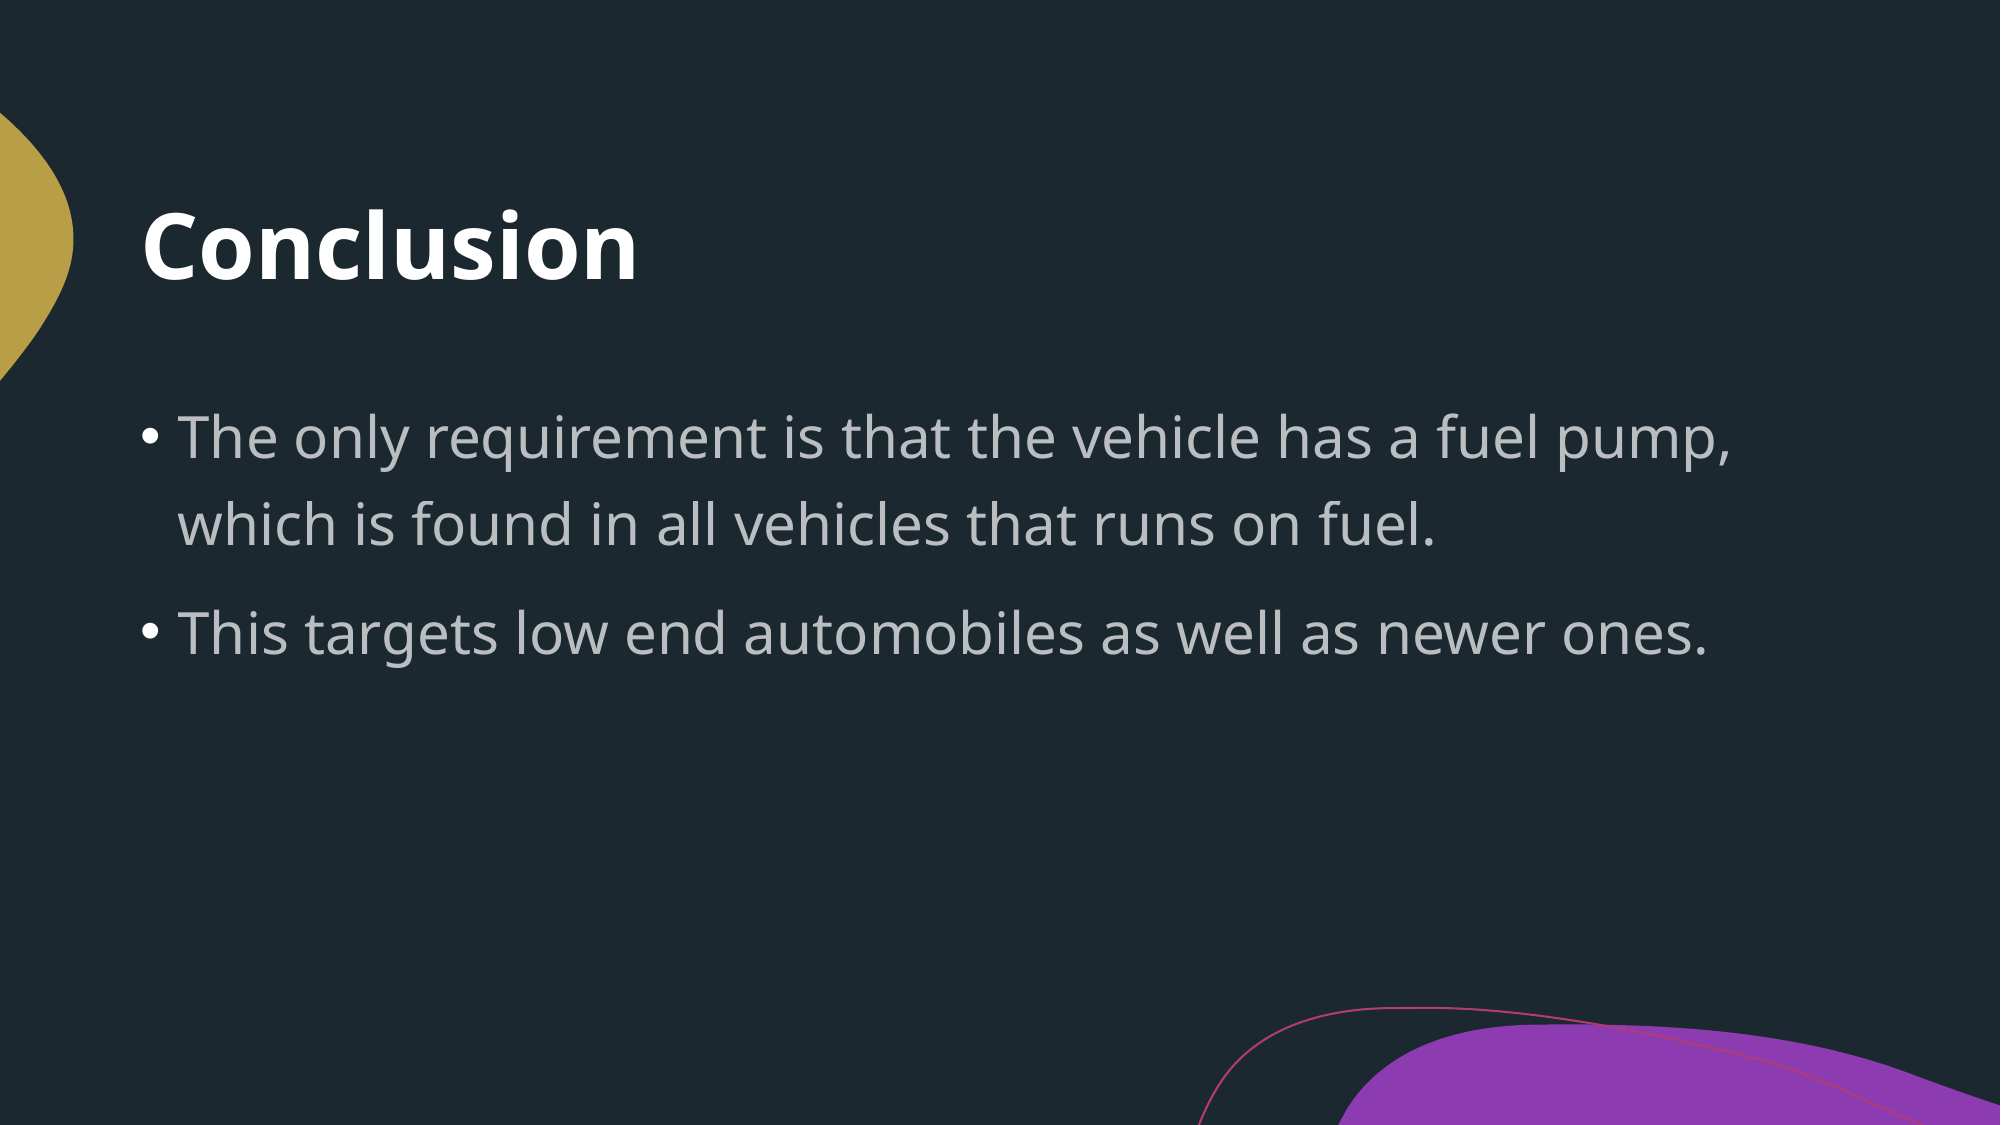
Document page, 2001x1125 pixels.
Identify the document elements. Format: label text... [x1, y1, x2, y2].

list The only requirement is that the vehicle has a fuel pump, which is found in all vehicles that runs on fuel. This targets low end automobiles as well as newer ones. [125, 375, 1875, 1002]
title Conclusion [125, 125, 1875, 375]
